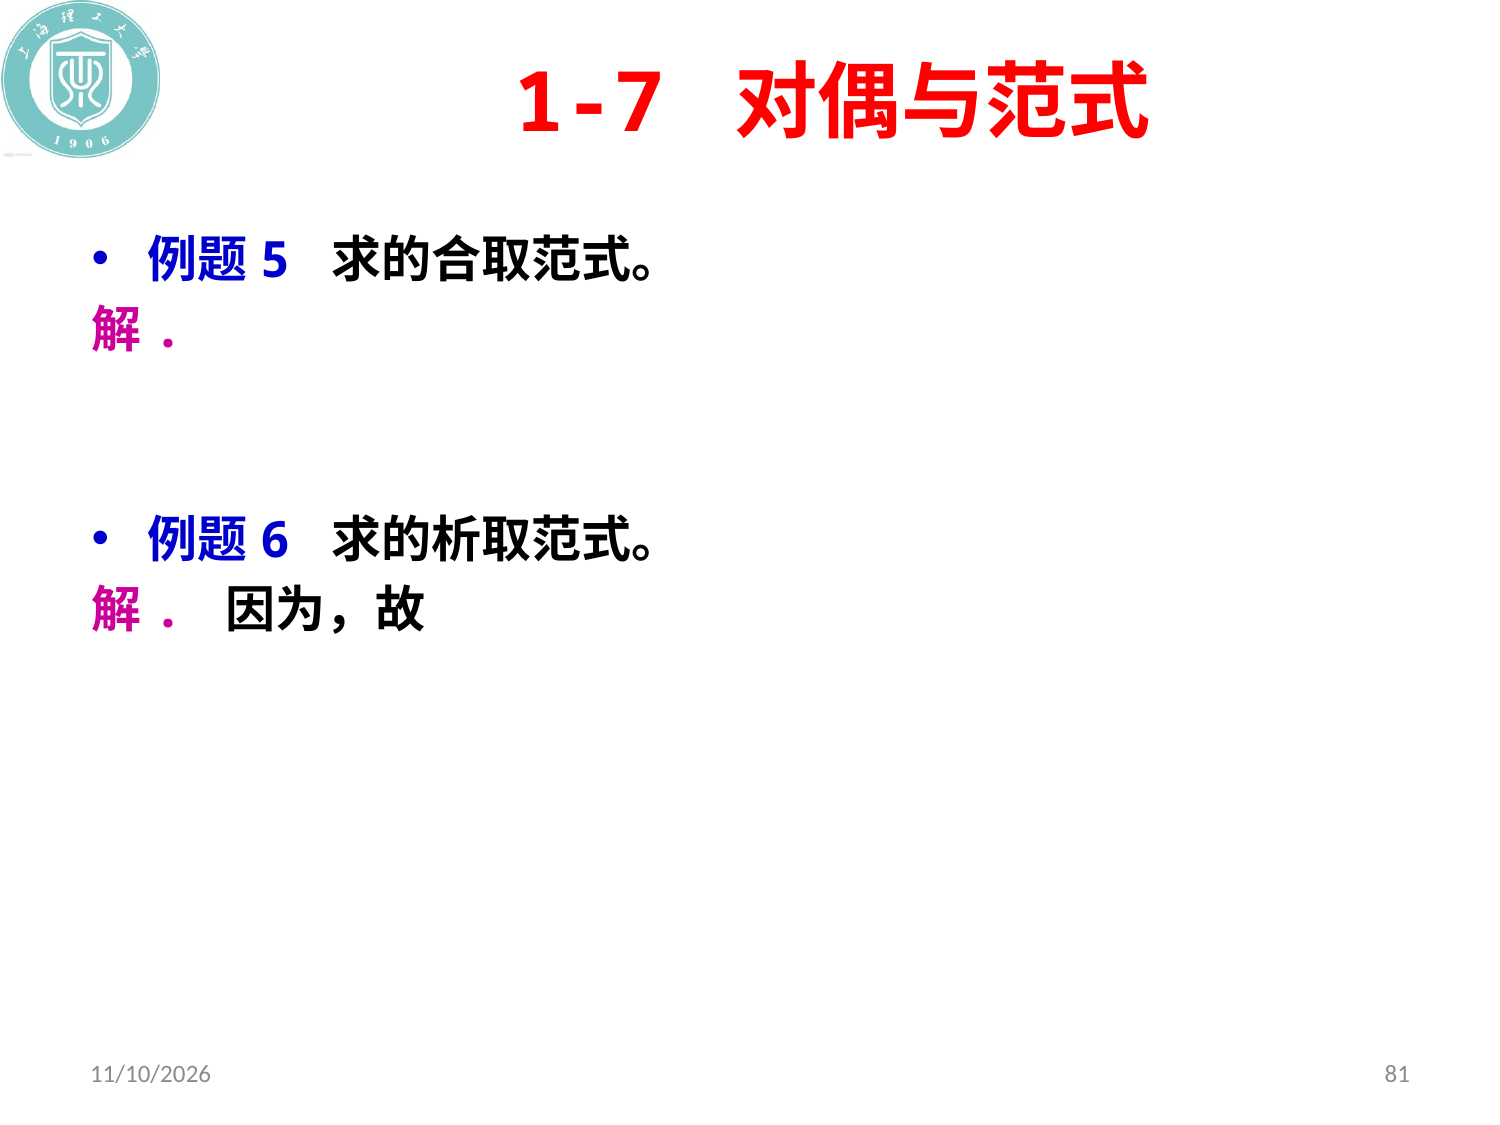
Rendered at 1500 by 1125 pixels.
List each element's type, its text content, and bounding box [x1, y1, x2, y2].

slide_number 81 [1074, 1042, 1425, 1103]
title 1-7 对偶与范式 [195, 11, 1471, 185]
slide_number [75, 1042, 425, 1103]
picture [1, 0, 160, 158]
